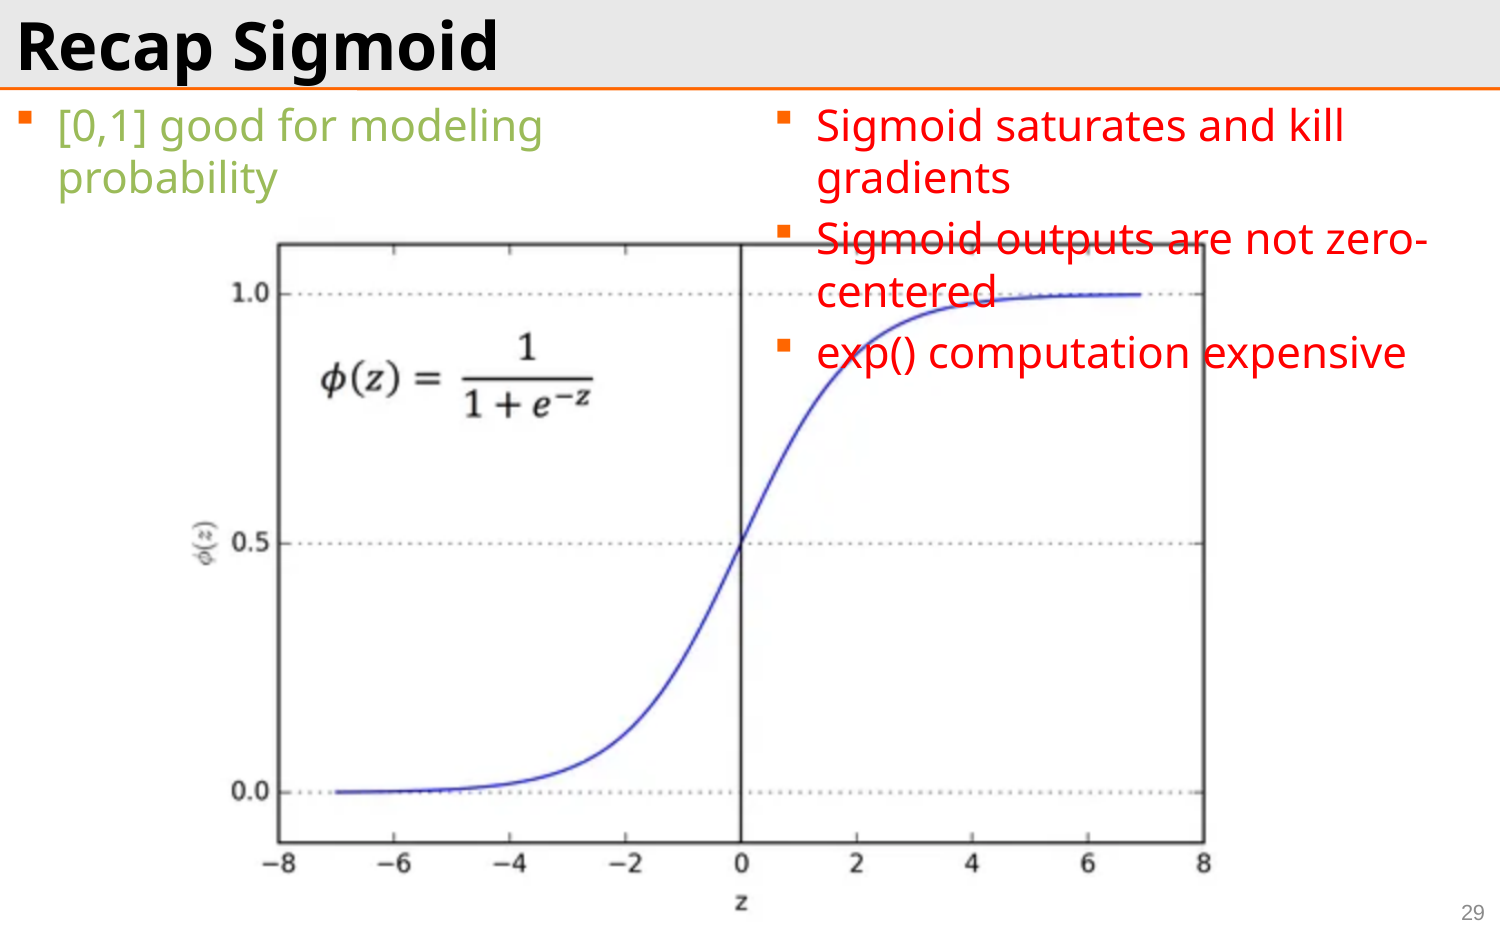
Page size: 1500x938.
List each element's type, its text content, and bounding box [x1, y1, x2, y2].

slide_number 29 [1438, 887, 1500, 937]
list [0,1] good for modeling probability [0, 89, 742, 887]
picture [173, 213, 1238, 938]
title Recap Sigmoid [0, 0, 1500, 88]
list Sigmoid saturates and kill gradients Sigmoid outputs are not zero-centered exp() computation expensive [758, 89, 1500, 887]
